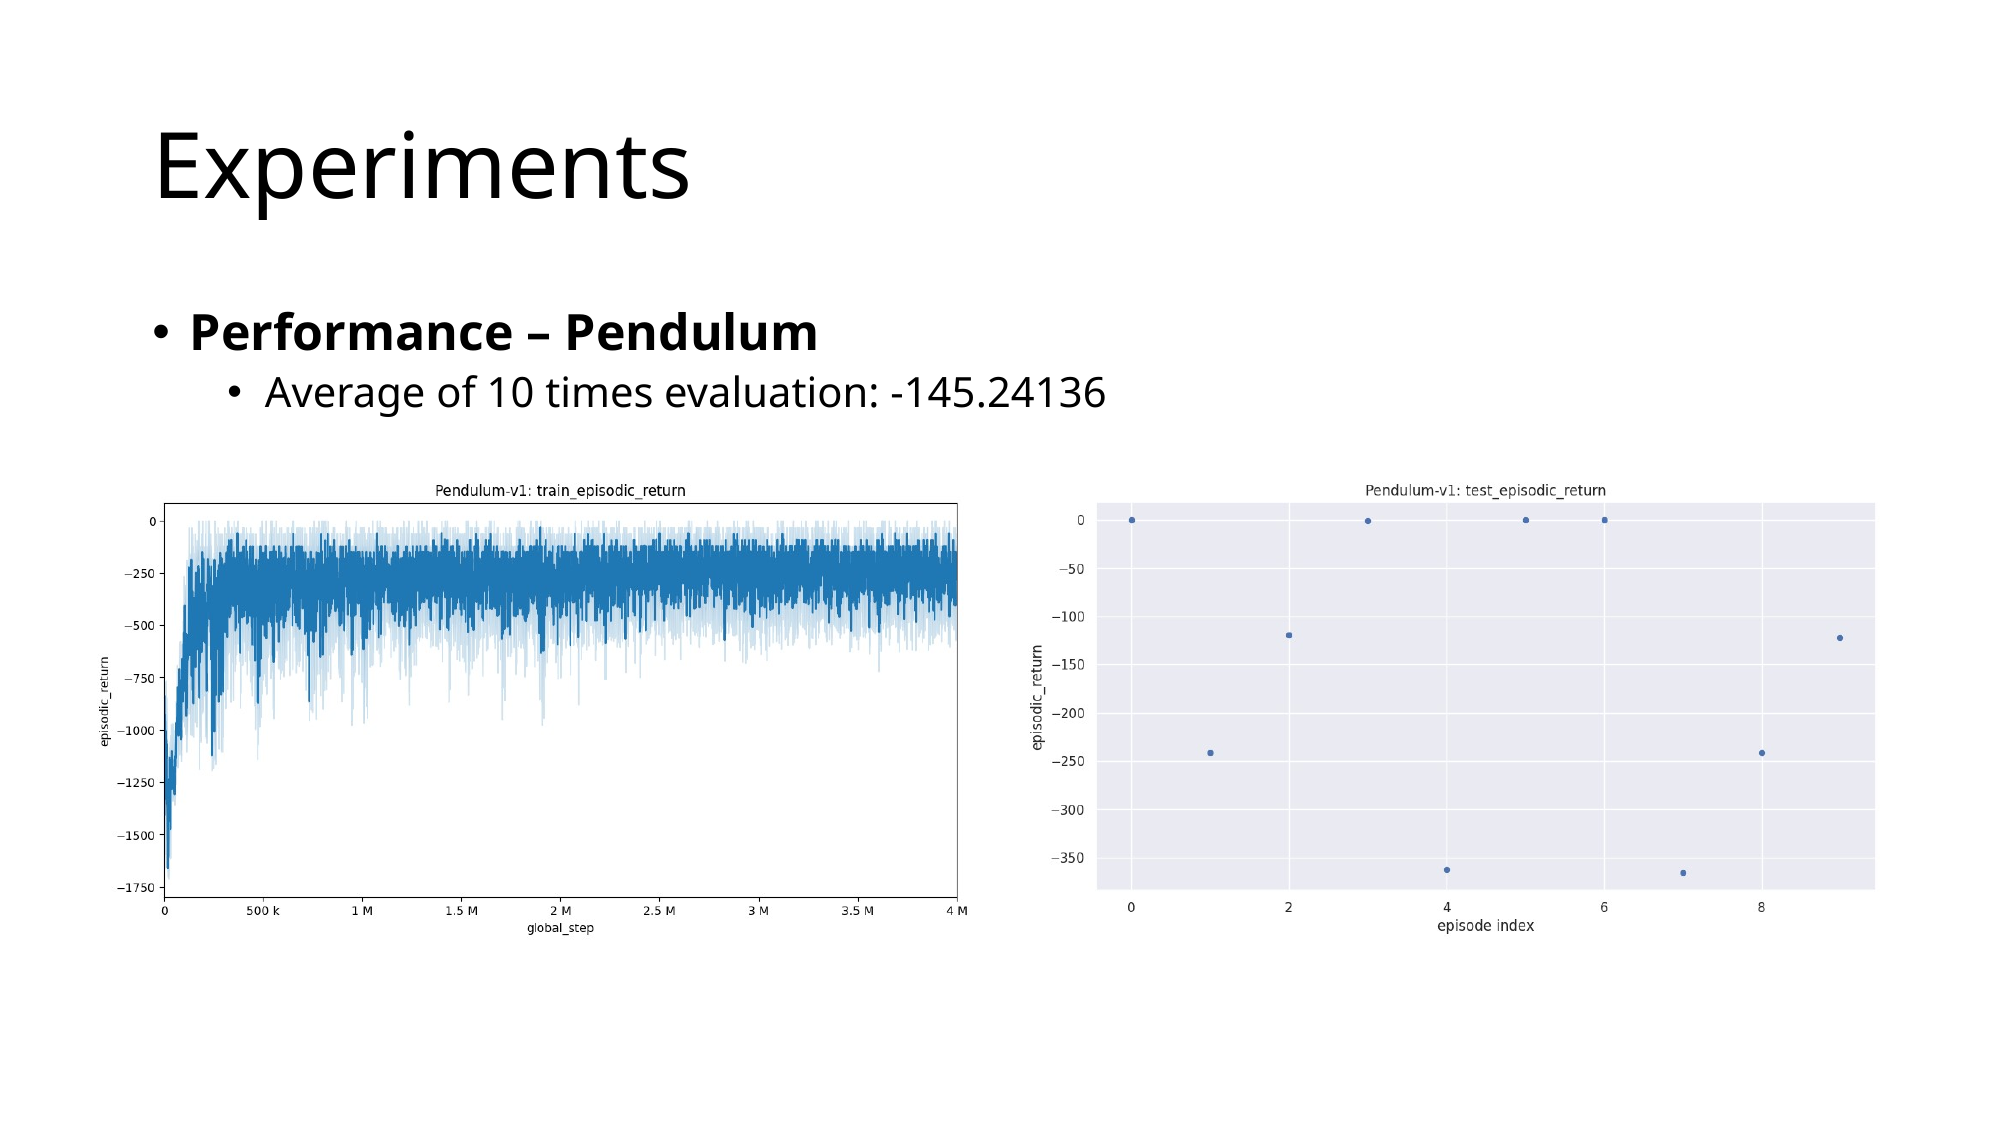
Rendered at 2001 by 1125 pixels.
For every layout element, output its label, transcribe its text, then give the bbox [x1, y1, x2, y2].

title Experiments [137, 59, 1863, 278]
list Performance – Pendulum Average of 10 times evaluation: -145.24136 [137, 299, 1863, 1014]
picture [1021, 475, 1883, 942]
picture [90, 475, 975, 942]
